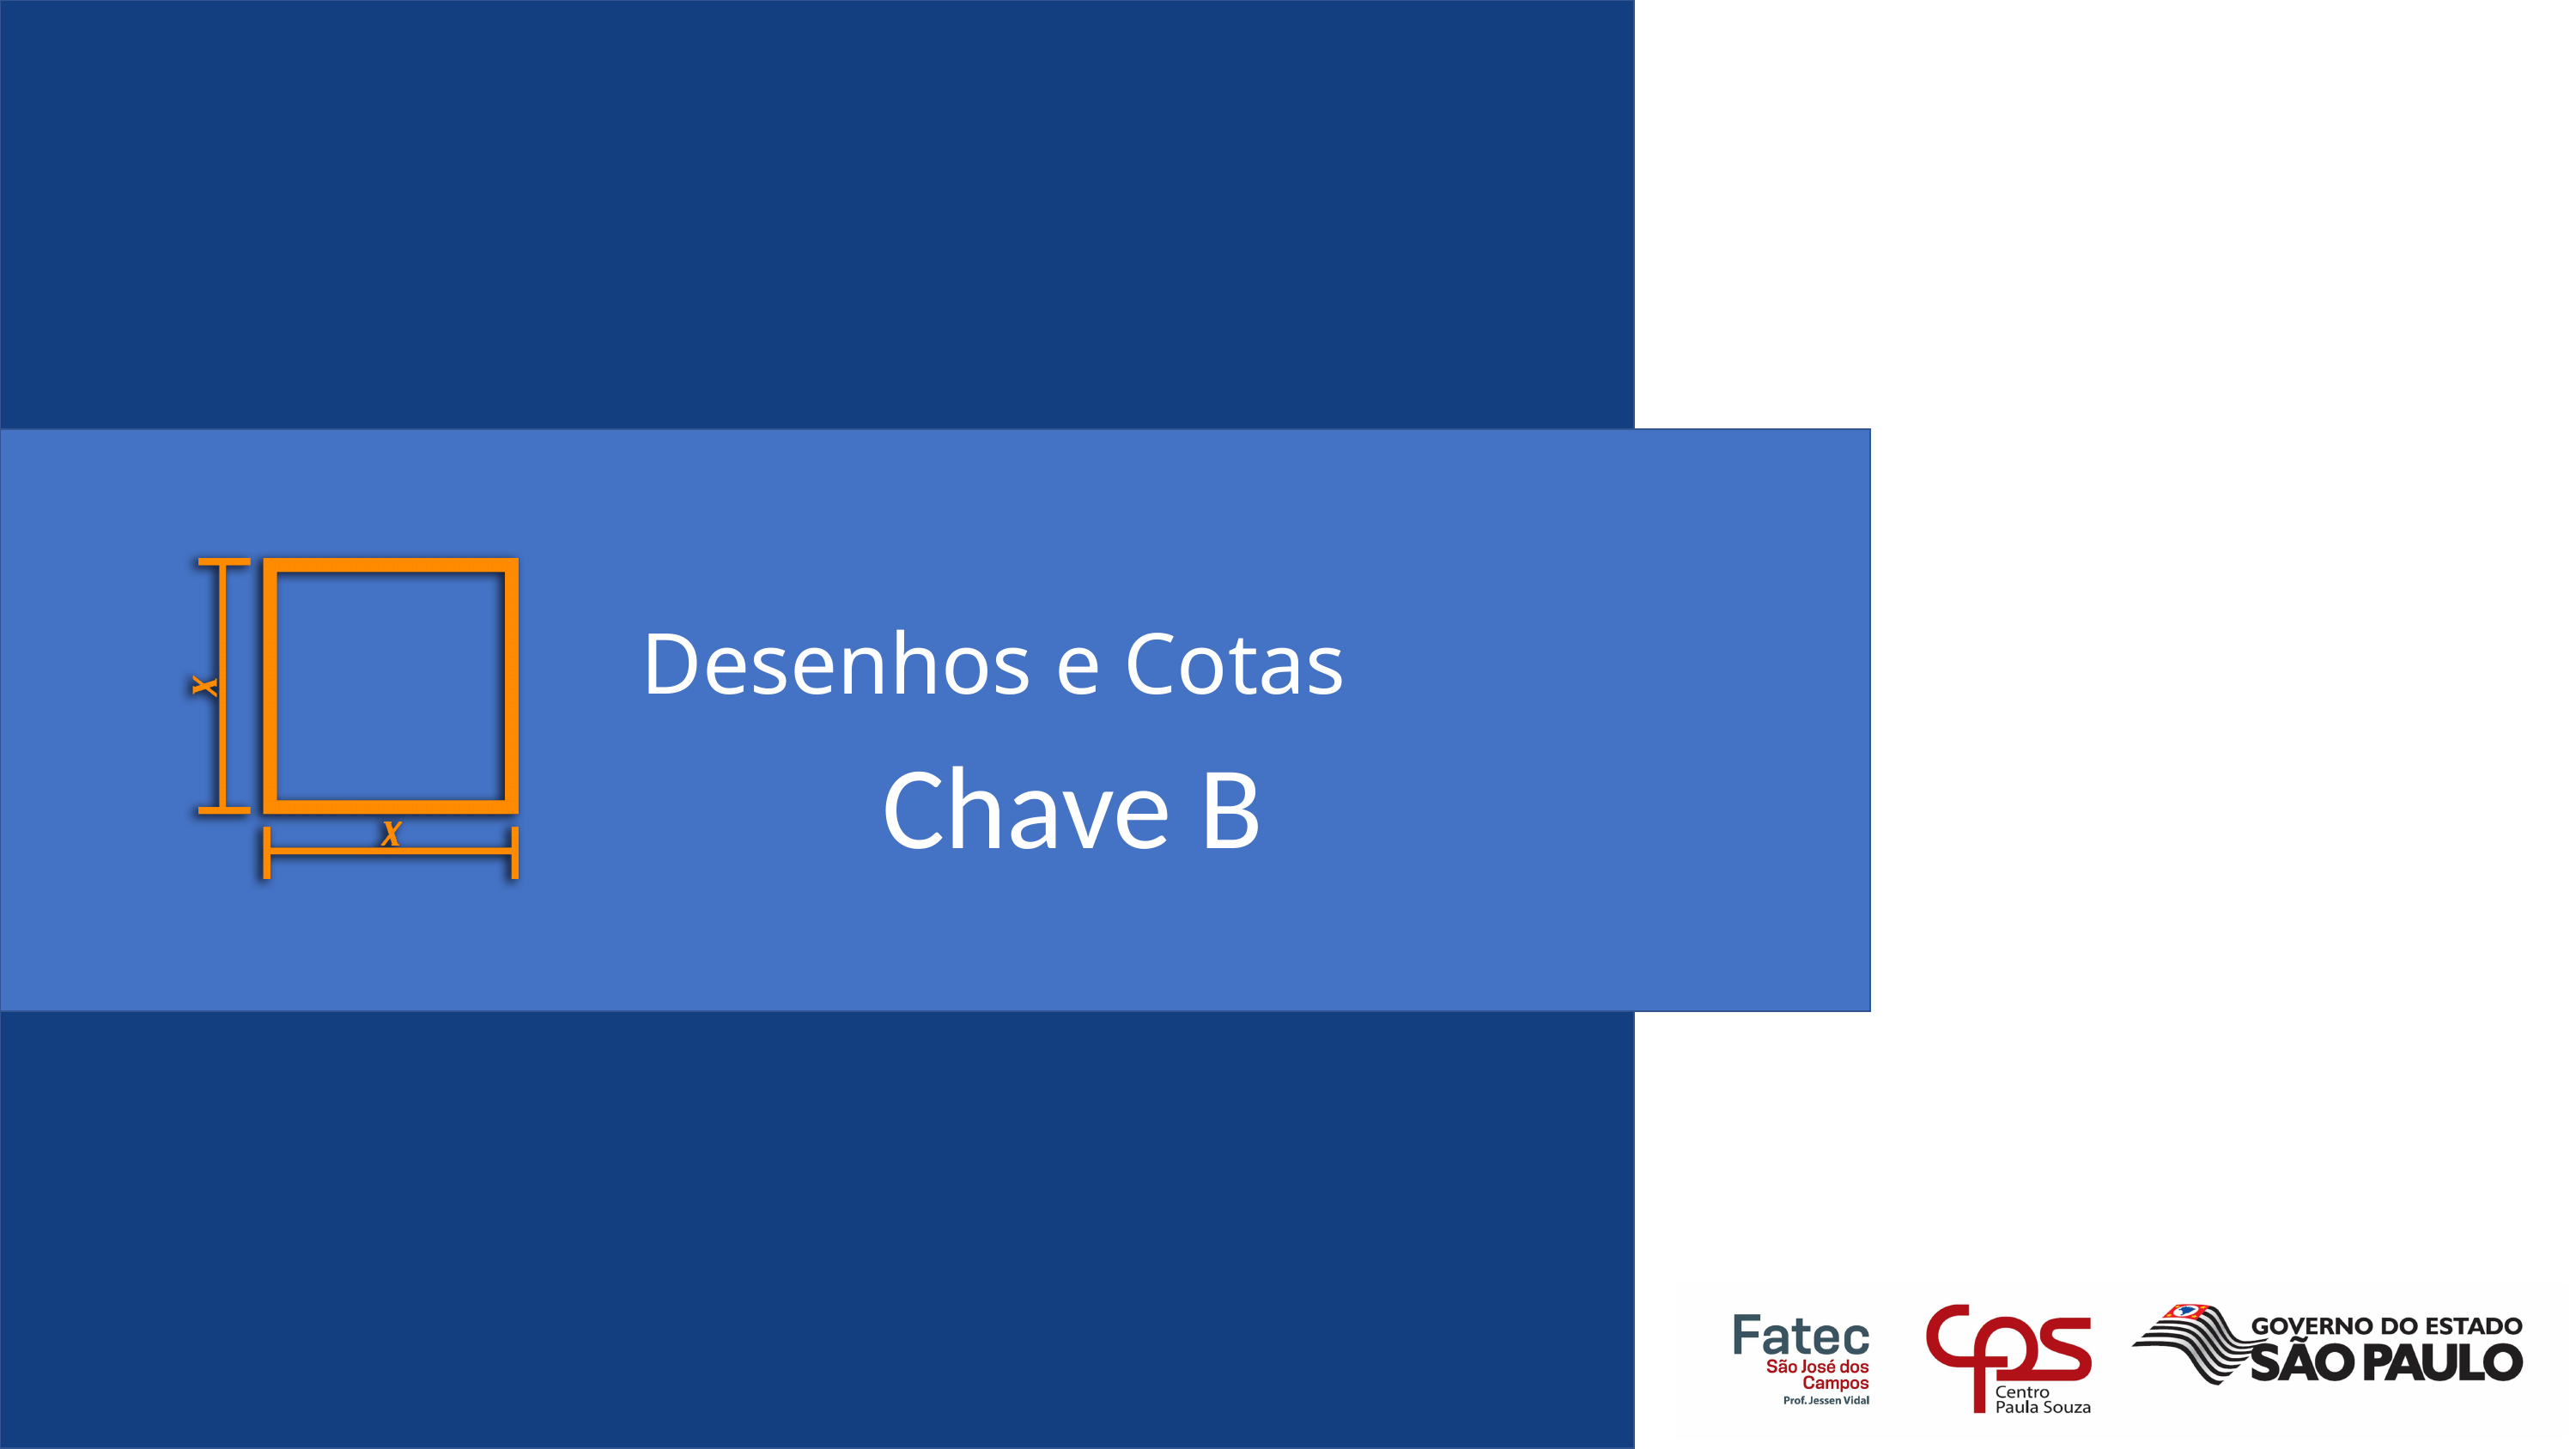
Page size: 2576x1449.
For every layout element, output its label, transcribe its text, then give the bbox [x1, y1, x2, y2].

picture [170, 540, 531, 900]
text_box Desenhos e Cotas [628, 603, 1527, 717]
text_box Chave B [869, 724, 1285, 879]
text_box [0, 428, 1871, 1012]
text_box [0, 0, 1635, 428]
text_box [0, 1012, 1635, 1449]
picture [1674, 1280, 2567, 1440]
